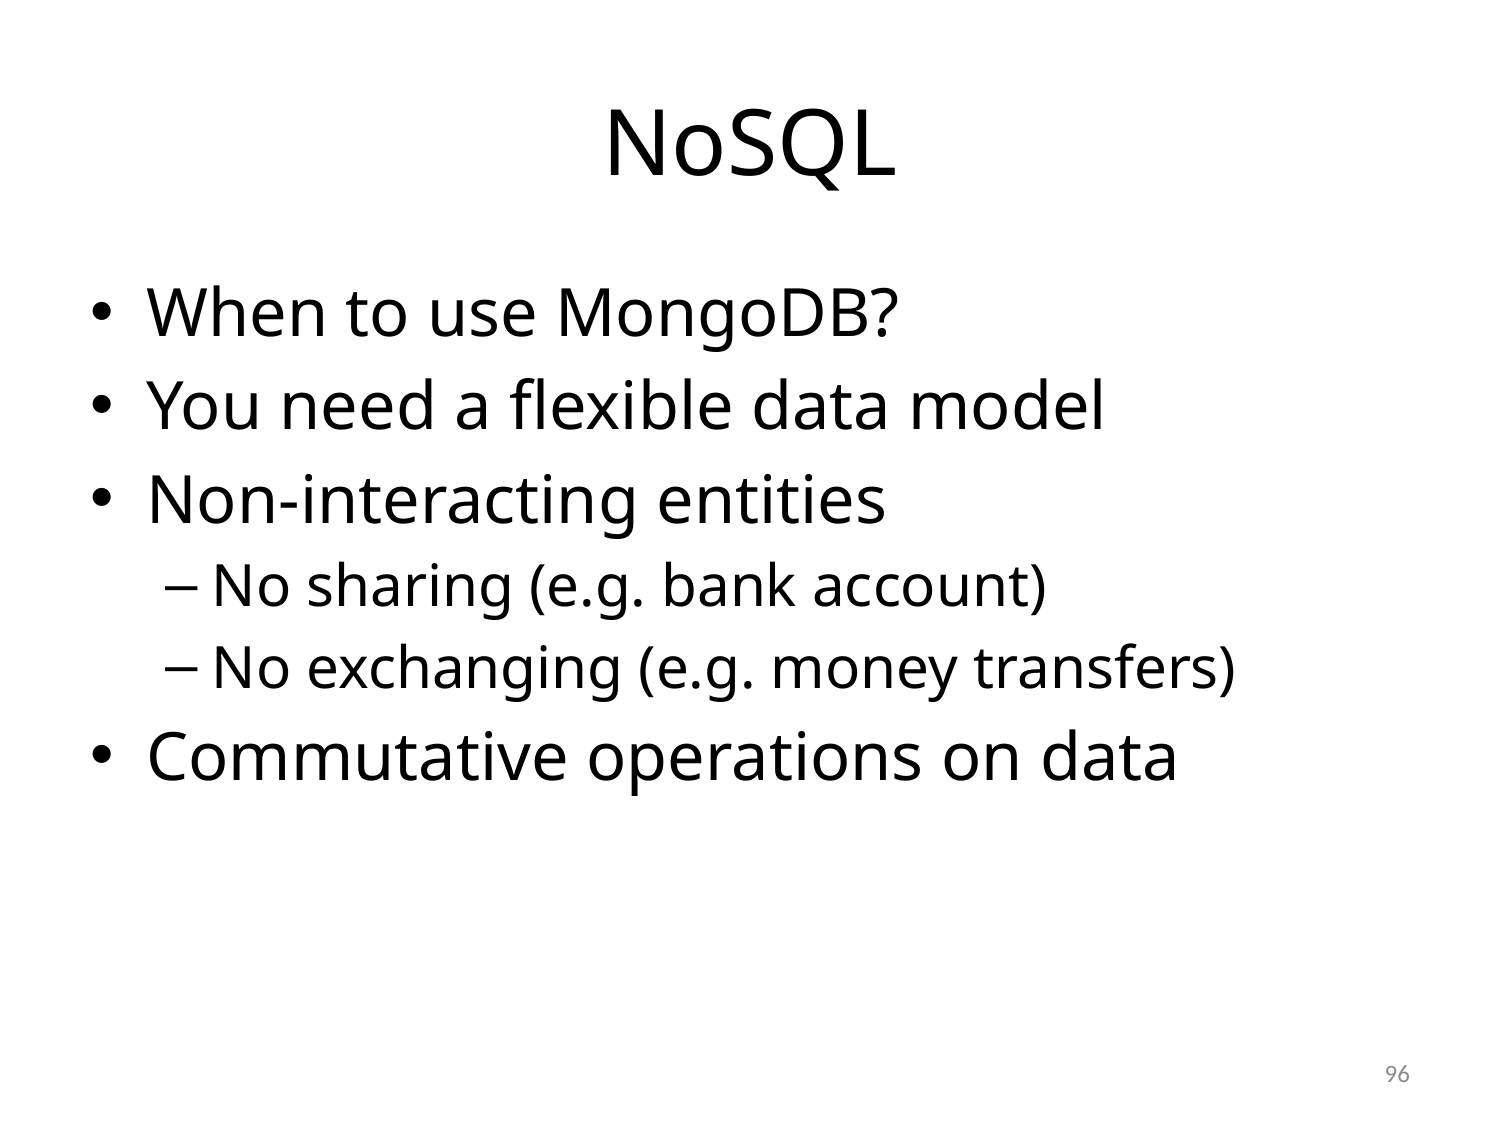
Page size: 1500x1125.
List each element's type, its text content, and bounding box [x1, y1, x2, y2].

list When to use MongoDB? You need a flexible data model Non-interacting entities No sharing (e.g. bank account) No exchanging (e.g. money transfers) Commutative operations on data [75, 262, 1500, 1005]
title NoSQL [75, 45, 1425, 233]
slide_number 96 [1074, 1042, 1425, 1103]
